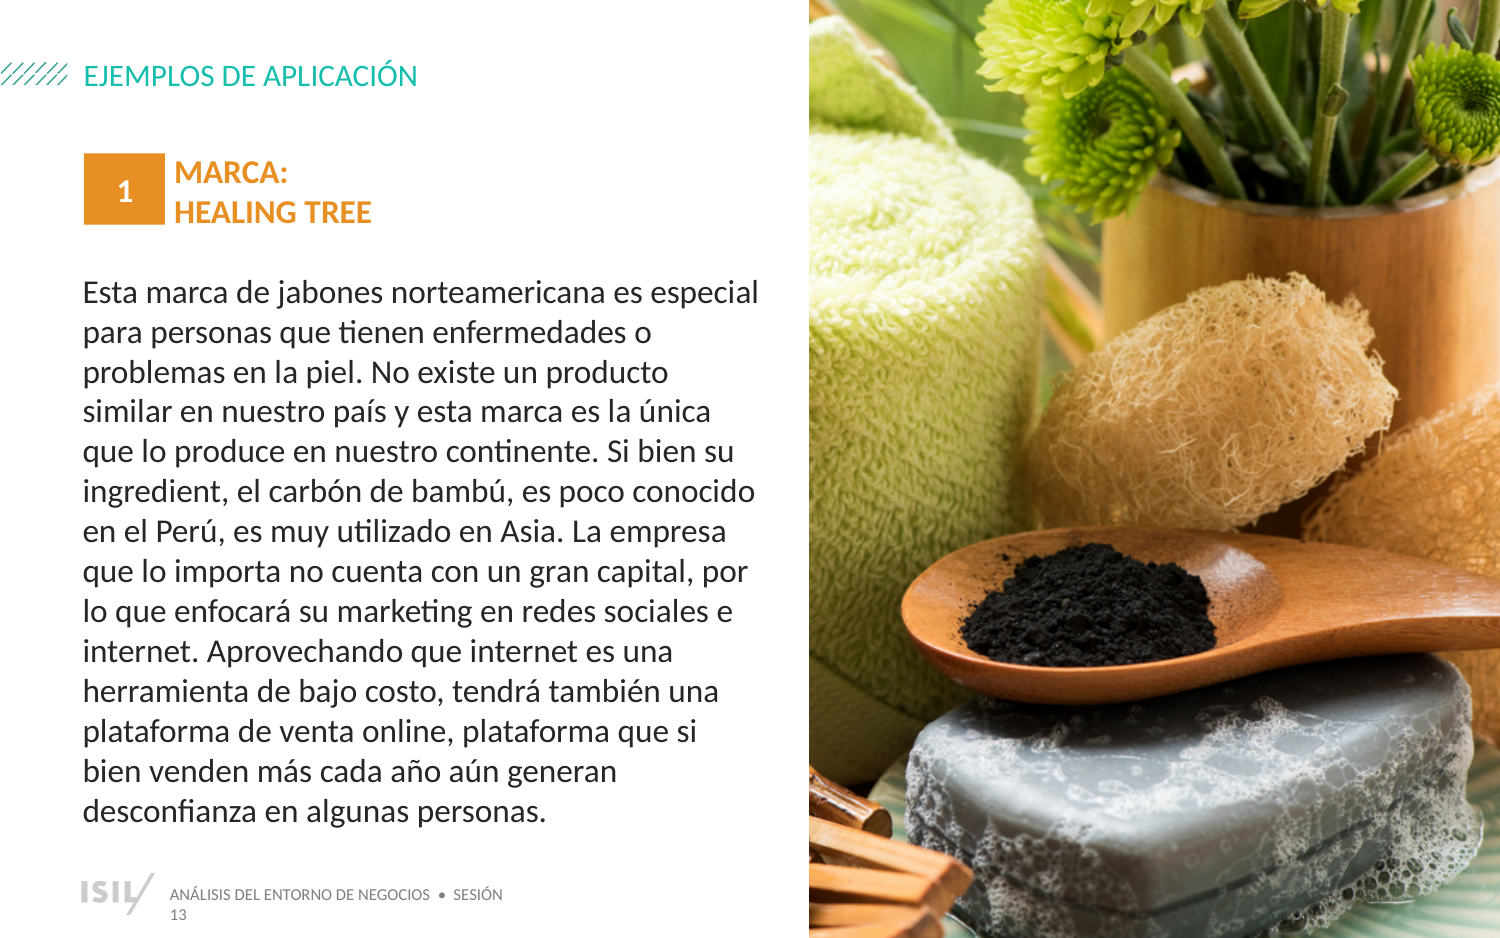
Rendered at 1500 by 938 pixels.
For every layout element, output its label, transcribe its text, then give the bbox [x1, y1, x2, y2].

picture [0, 62, 68, 86]
text_box EJEMPLOS DE APLICACIÓN [83, 54, 803, 93]
picture [808, 0, 1500, 938]
text_box Esta marca de jabones norteamericana es especial para personas que tienen enfermedades o problemas en la piel. No existe un producto similar en nuestro país y esta marca es la única que lo produce en nuestro continente. Si bien su ingredient, el carbón de bambú, es poco conocido en el Perú, es muy utilizado en Asia. La empresa que lo importa no cuenta con un gran capital, por lo que enfocará su marketing en redes sociales e internet. Aprovechando que internet es una herramienta de bajo costo, tendrá también una plataforma de venta online, plataforma que si bien venden más cada año aún generan desconfianza en algunas personas. [82, 269, 762, 829]
text_box MARCA: HEALING TREE [174, 150, 541, 231]
text_box 1 [83, 153, 165, 225]
